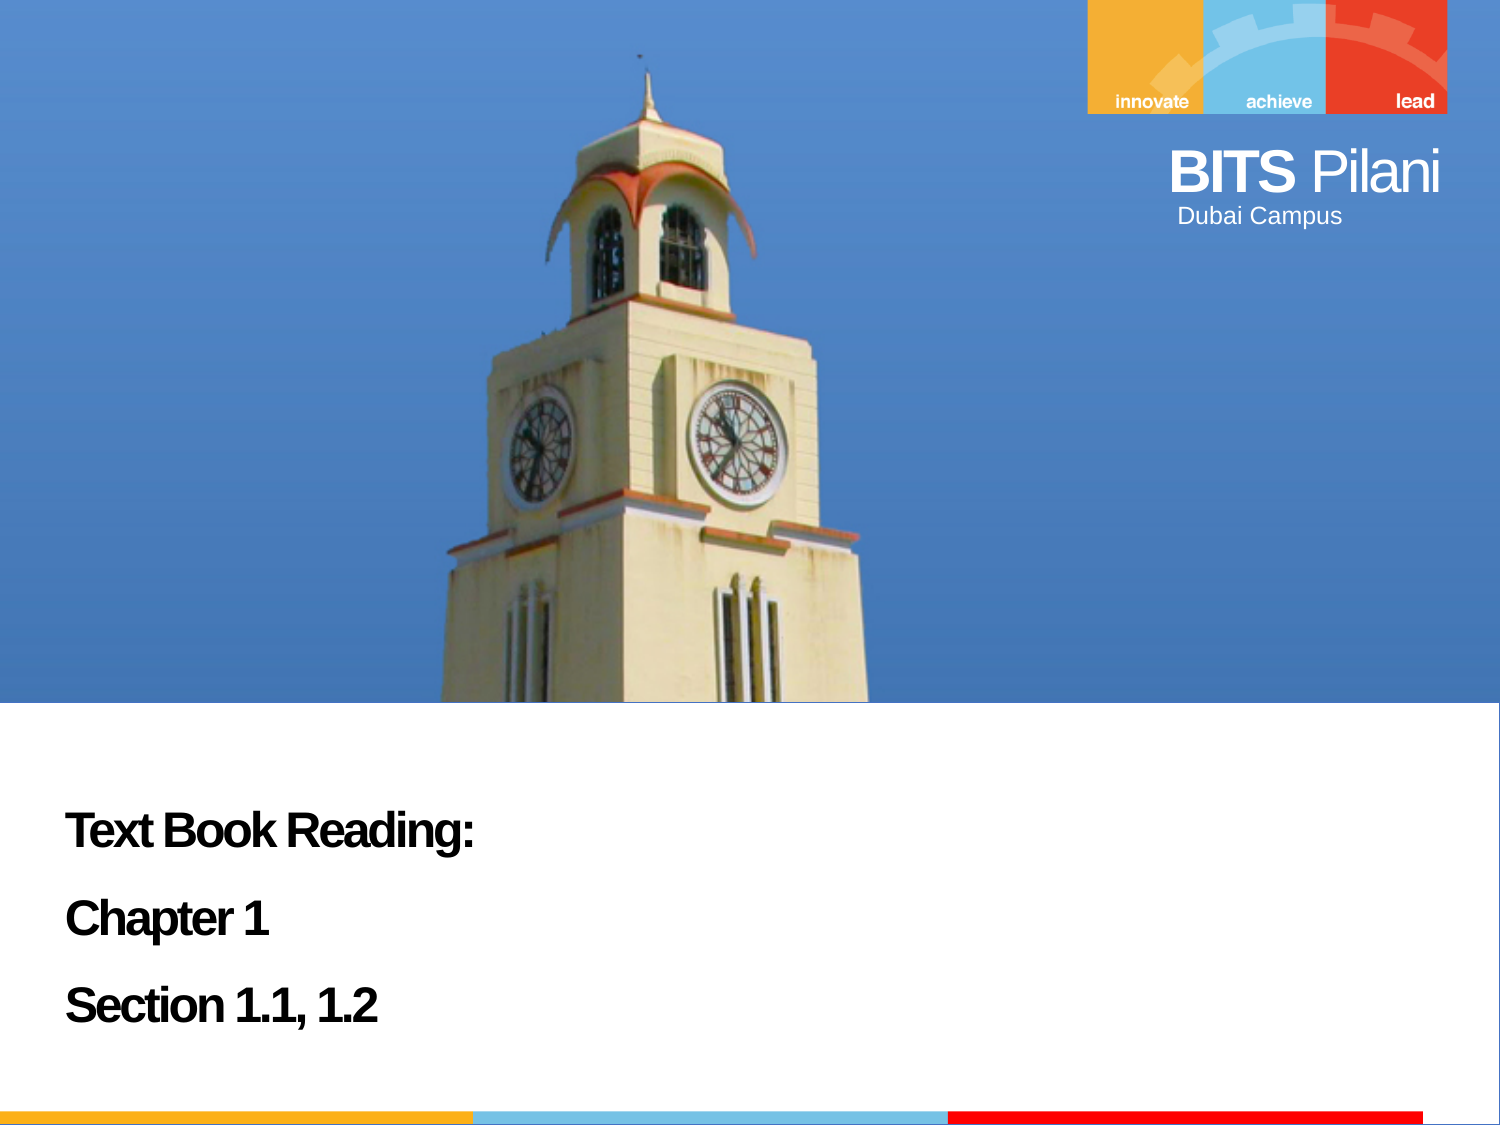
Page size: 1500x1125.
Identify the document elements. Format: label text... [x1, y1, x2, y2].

list Text Book Reading: Chapter 1 Section 1.1, 1.2 [50, 762, 1438, 1025]
picture [0, 0, 1500, 702]
